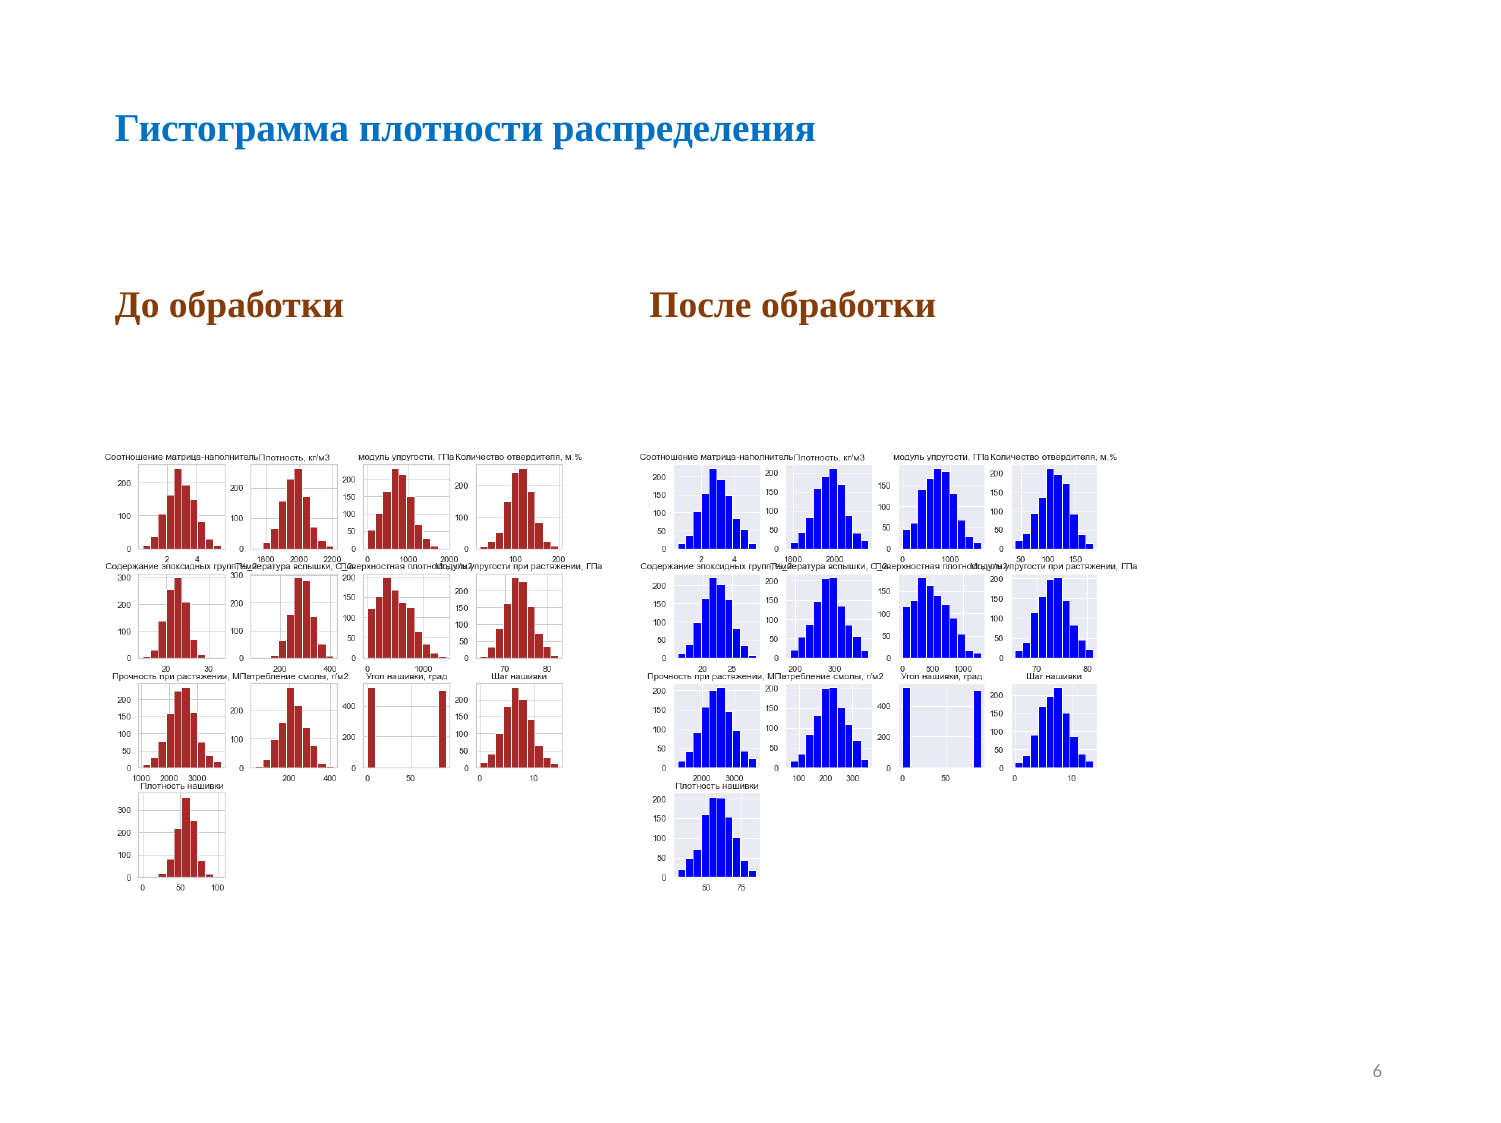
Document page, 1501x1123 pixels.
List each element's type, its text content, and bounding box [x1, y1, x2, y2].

slide_number 6 [1059, 1040, 1398, 1100]
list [634, 448, 1142, 897]
list До обработки [100, 271, 608, 334]
title Гистограмма плотности распределения [100, 99, 1349, 207]
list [99, 448, 607, 897]
list После обработки [634, 271, 1142, 334]
